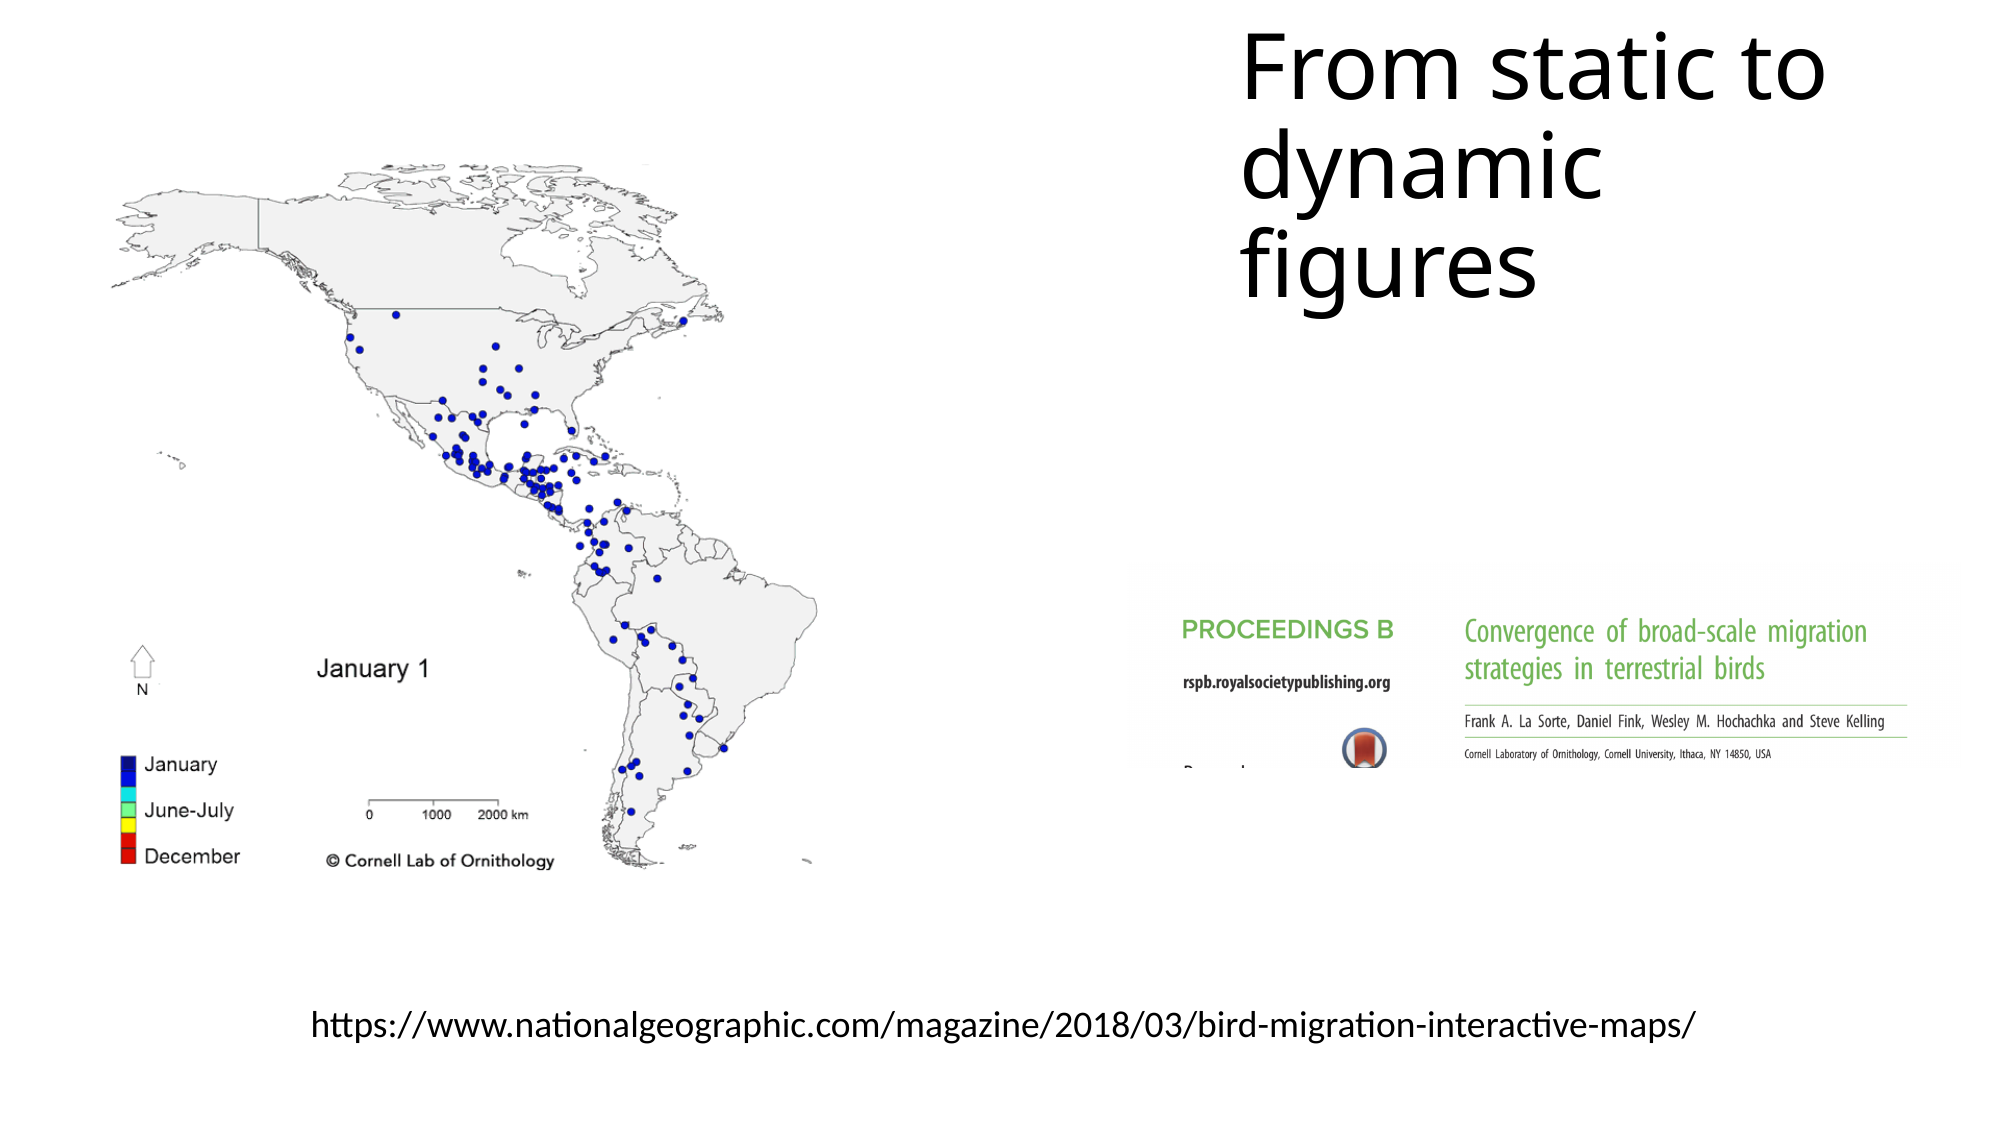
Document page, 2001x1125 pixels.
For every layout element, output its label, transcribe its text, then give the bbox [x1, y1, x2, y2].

picture [91, 136, 846, 892]
title From static to dynamic figures [1224, 59, 1863, 278]
picture [1127, 562, 1961, 768]
text_box https://www.nationalgeographic.com/magazine/2018/03/bird-migration-interactive-maps/ [295, 992, 2000, 1052]
